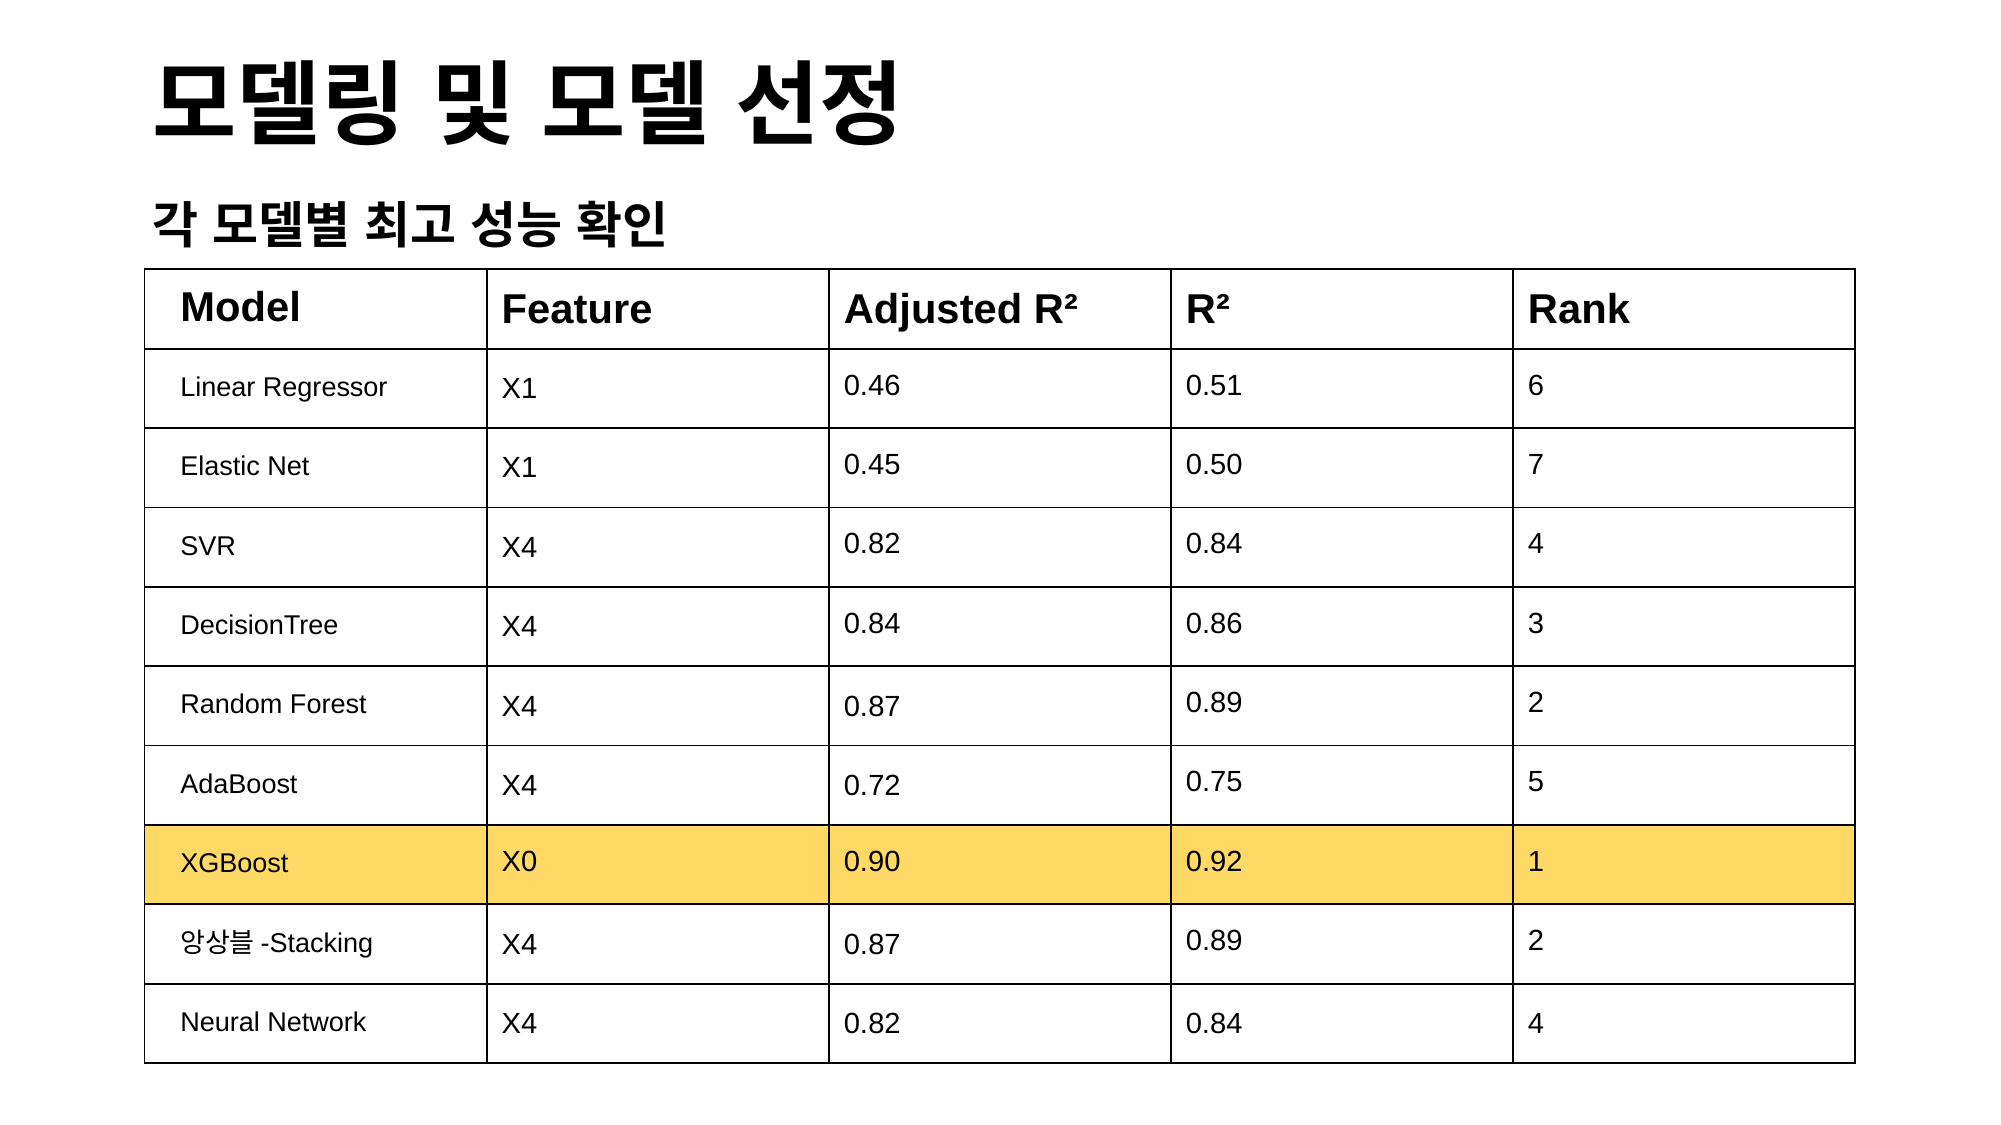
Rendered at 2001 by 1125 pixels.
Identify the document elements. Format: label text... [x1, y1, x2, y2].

table_header Adjusted R² [830, 270, 1170, 348]
table_cell X4 [488, 746, 828, 824]
table_cell 0.75 [1172, 746, 1512, 824]
table_cell X4 [488, 667, 828, 745]
table_cell X4 [488, 588, 828, 665]
table_cell 0.90 [830, 826, 1170, 903]
table_cell SVR [145, 508, 486, 586]
table_cell 3 [1514, 588, 1854, 665]
table_cell 5 [1514, 746, 1854, 824]
table_cell 0.82 [830, 985, 1170, 1062]
table_cell 0.46 [830, 350, 1170, 427]
table_cell XGBoost [145, 826, 486, 903]
table_cell 0.89 [1172, 905, 1512, 983]
title 모델링 및 모델 선정 [137, 24, 1863, 164]
table_cell 0.82 [830, 508, 1170, 586]
table_cell X4 [488, 905, 828, 983]
table_header R² [1172, 270, 1512, 348]
table_cell 0.89 [1172, 667, 1512, 745]
table_cell 0.72 [830, 746, 1170, 824]
table_cell DecisionTree [145, 588, 486, 665]
table_cell Neural Network [145, 985, 486, 1062]
table_cell 4 [1514, 985, 1854, 1062]
table_header Model [145, 270, 486, 348]
table_cell AdaBoost [145, 746, 486, 824]
table_cell 0.87 [830, 667, 1170, 745]
table_cell X4 [488, 985, 828, 1062]
table_cell Elastic Net [145, 429, 486, 507]
table_cell 0.84 [1172, 985, 1512, 1062]
table_cell 0.87 [830, 905, 1170, 983]
table_header Rank [1514, 270, 1854, 348]
table_cell 0.51 [1172, 350, 1512, 427]
table_cell 0.84 [1172, 508, 1512, 586]
table_cell X1 [488, 350, 828, 427]
table_cell X1 [488, 429, 828, 507]
table_cell 0.92 [1172, 826, 1512, 903]
table_cell 1 [1514, 826, 1854, 903]
table_cell 2 [1514, 905, 1854, 983]
table_cell 6 [1514, 350, 1854, 427]
table_cell 앙상블-Stacking [145, 905, 486, 983]
table_cell 0.86 [1172, 588, 1512, 665]
table_cell 0.45 [830, 429, 1170, 507]
table_header Feature [488, 270, 828, 348]
table_cell Linear Regressor [145, 350, 486, 427]
table_cell 7 [1514, 429, 1854, 507]
table_cell 2 [1514, 667, 1854, 745]
list 각 모델별 최고 성능 확인 [137, 164, 1863, 262]
table_cell X4 [488, 508, 828, 586]
table_cell 0.84 [830, 588, 1170, 665]
table_cell 0.50 [1172, 429, 1512, 507]
table_cell X0 [488, 826, 828, 903]
table_cell 4 [1514, 508, 1854, 586]
table_cell Random Forest [145, 667, 486, 745]
